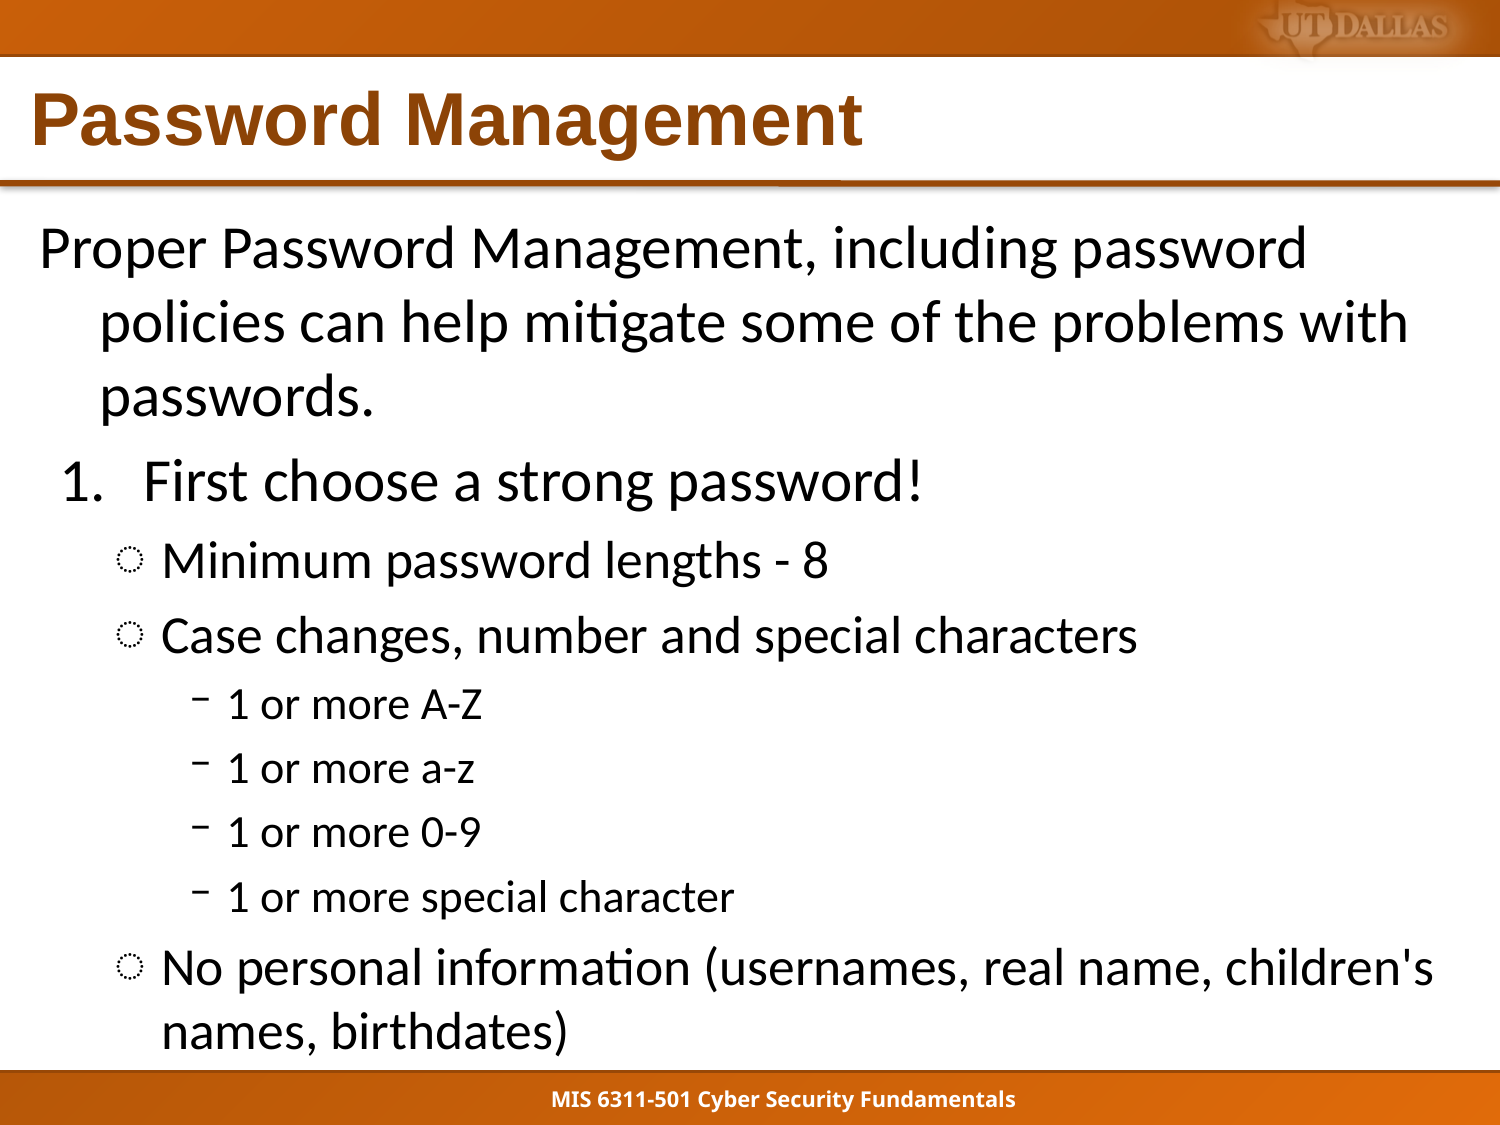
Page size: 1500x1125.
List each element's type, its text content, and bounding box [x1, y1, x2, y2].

picture [1218, 0, 1500, 64]
list Proper Password Management, including password policies can help mitigate some of the problems with passwords. First choose a strong password! Minimum password lengths - 8 Case changes, number and special characters 1 or more A-Z 1 or more a-z 1 or more 0-9 1 or more special character No personal information (usernames, real name, children's names, birthdates) [24, 199, 1500, 1077]
title Password Management [0, 64, 1500, 178]
